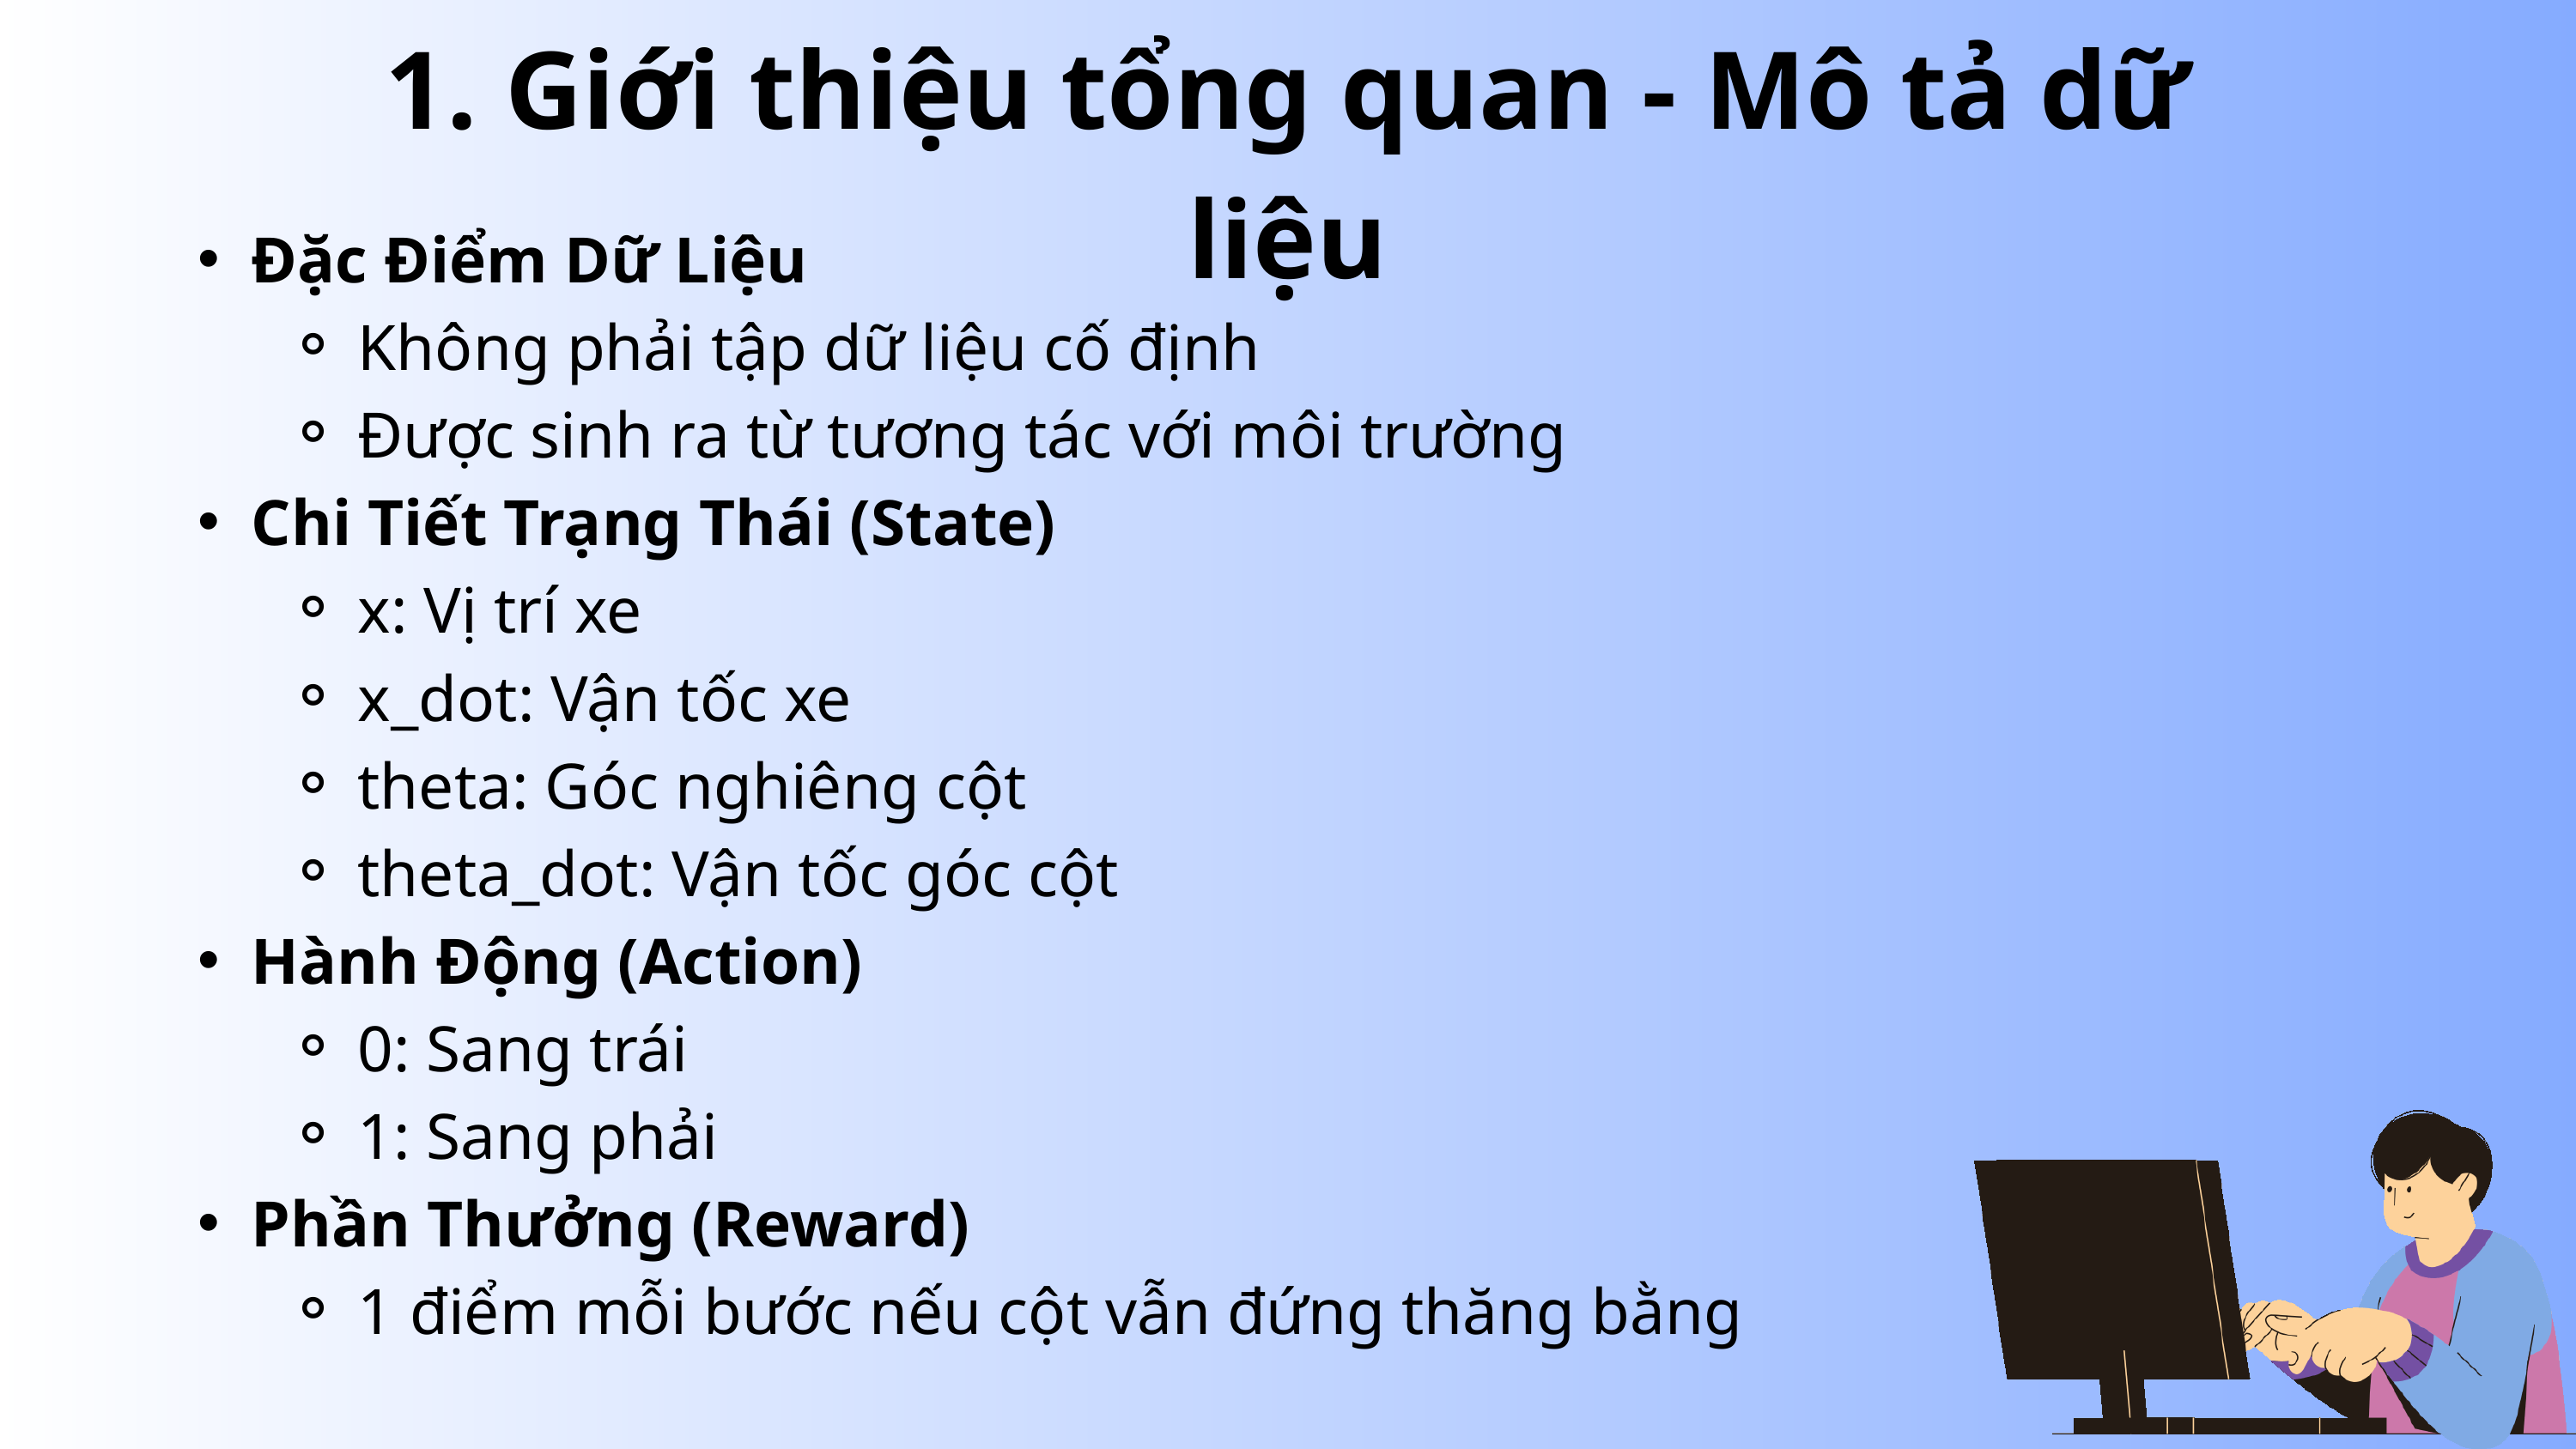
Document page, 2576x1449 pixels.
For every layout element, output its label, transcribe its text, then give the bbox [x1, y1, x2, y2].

text_box Đặc Điểm Dữ Liệu Không phải tập dữ liệu cố định Được sinh ra từ tương tác với môi trường Chi Tiết Trạng Thái (State) x: Vị trí xe x_dot: Vận tốc xe theta: Góc nghiêng cột theta_dot: Vận tốc góc cột Hành Động (Action) 0: Sang trái 1: Sang phải Phần Thưởng (Reward) 1 điểm mỗi bước nếu cột vẫn đứng thăng bằng [144, 207, 1810, 1435]
picture [1974, 1108, 2576, 1449]
text_box 1. Giới thiệu tổng quan - Mô tả dữ liệu [272, 0, 2304, 300]
